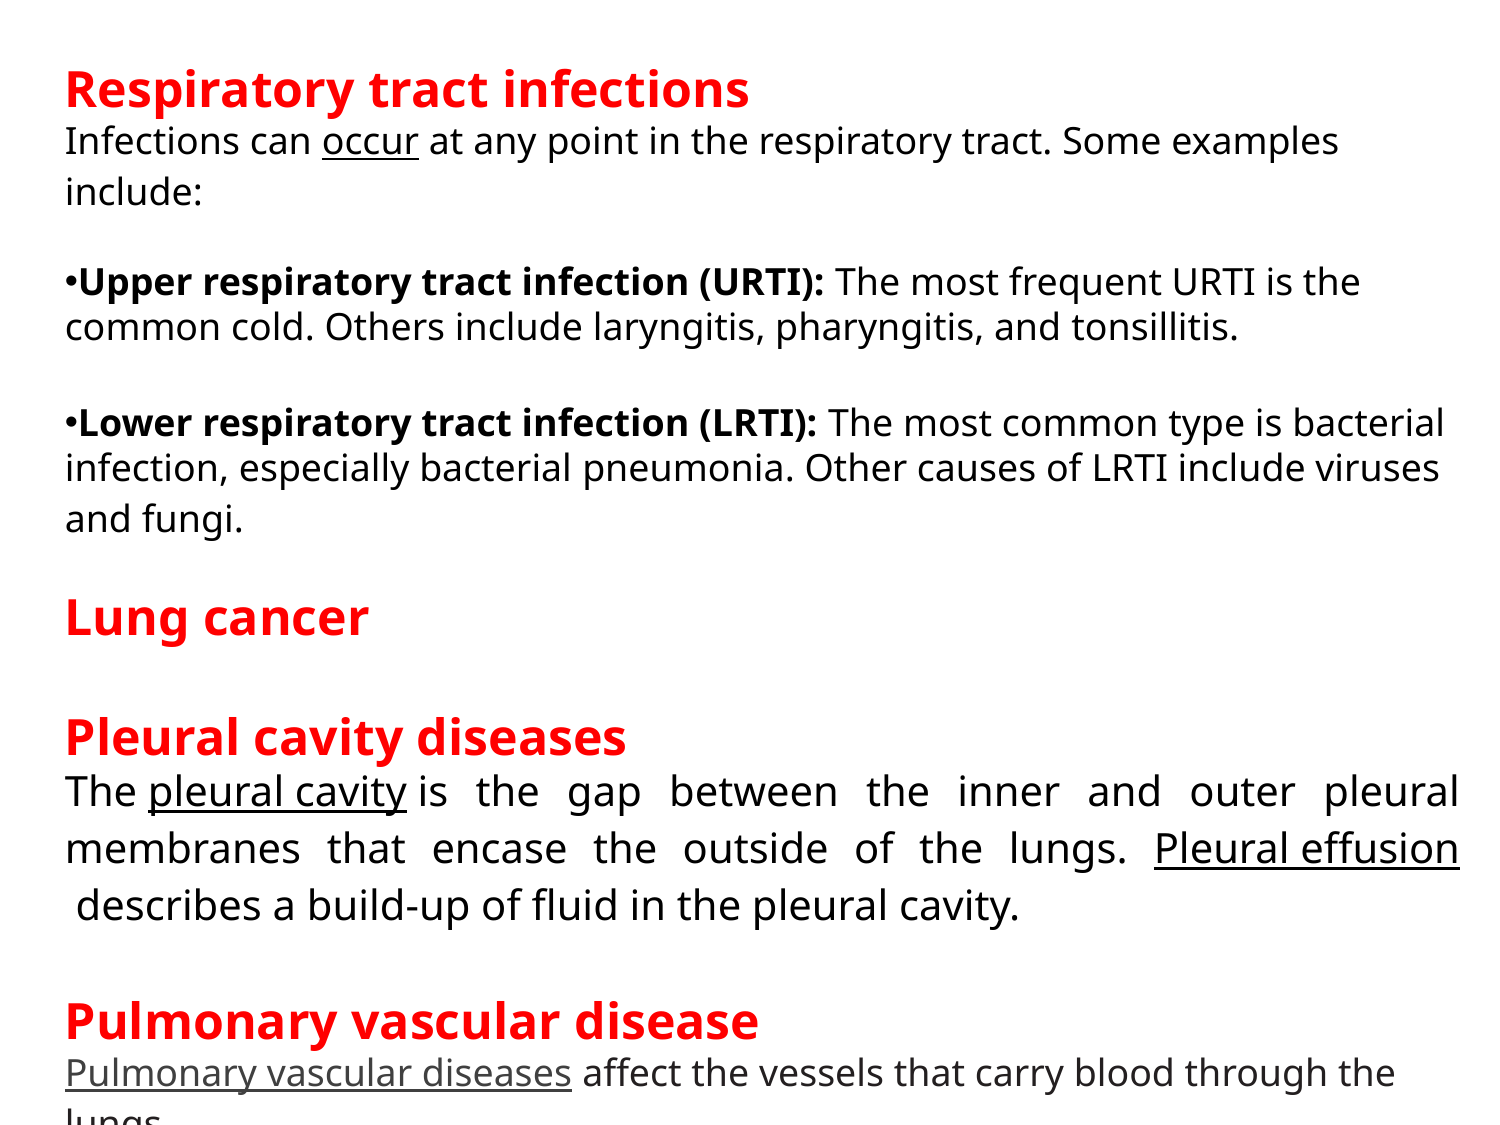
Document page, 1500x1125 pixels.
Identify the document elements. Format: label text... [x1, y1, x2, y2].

text_box Respiratory tract infections Infections can occur at any point in the respiratory tract. Some examples include: Upper respiratory tract infection (URTI): The most frequent URTI is the common cold. Others include laryngitis, pharyngitis, and tonsillitis. Lower respiratory tract infection (LRTI): The most common type is bacterial infection, especially bacterial pneumonia. Other causes of LRTI include viruses and fungi. Lung cancer Pleural cavity diseases The pleural cavity is the gap between the inner and outer pleural membranes that encase the outside of the lungs. Pleural effusion describes a build-up of fluid in the pleural cavity. Pulmonary vascular disease Pulmonary vascular diseases affect the vessels that carry blood through the lungs. Clot, fluid-leakage, excess pressure build up. [49, 49, 1475, 1125]
